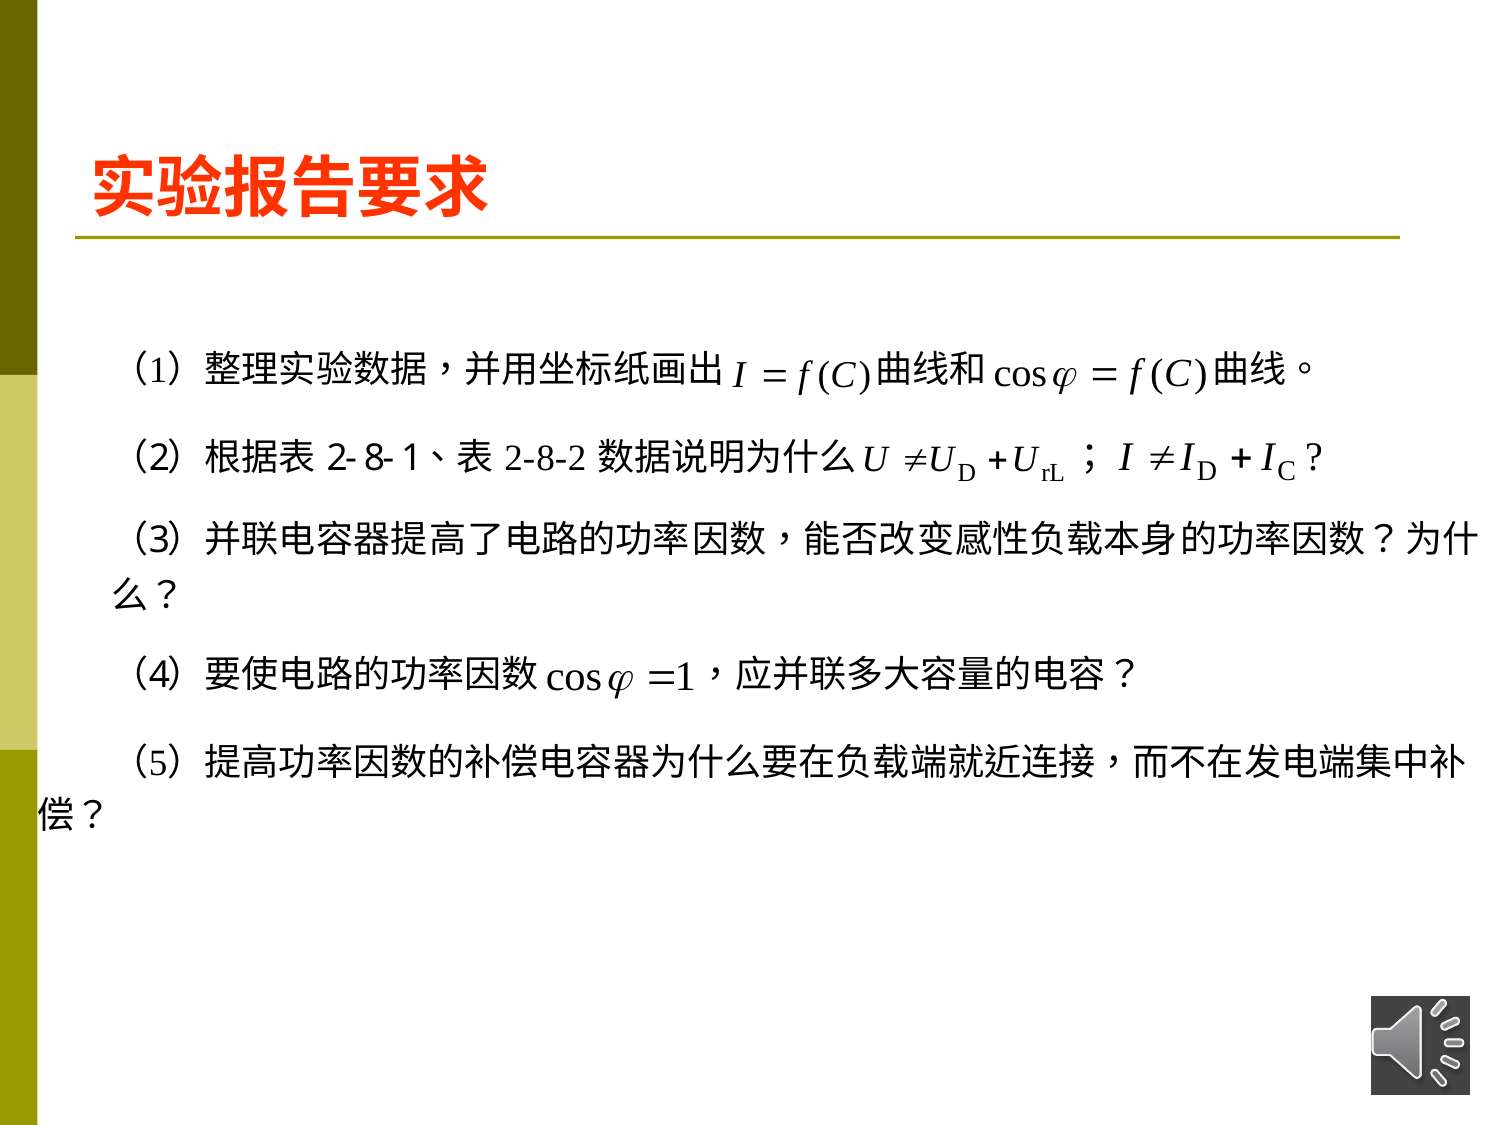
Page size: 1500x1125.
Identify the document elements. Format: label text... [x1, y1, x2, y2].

title 实验报告要求 [75, 45, 1425, 233]
picture [1370, 995, 1471, 1096]
picture [37, 348, 1482, 845]
